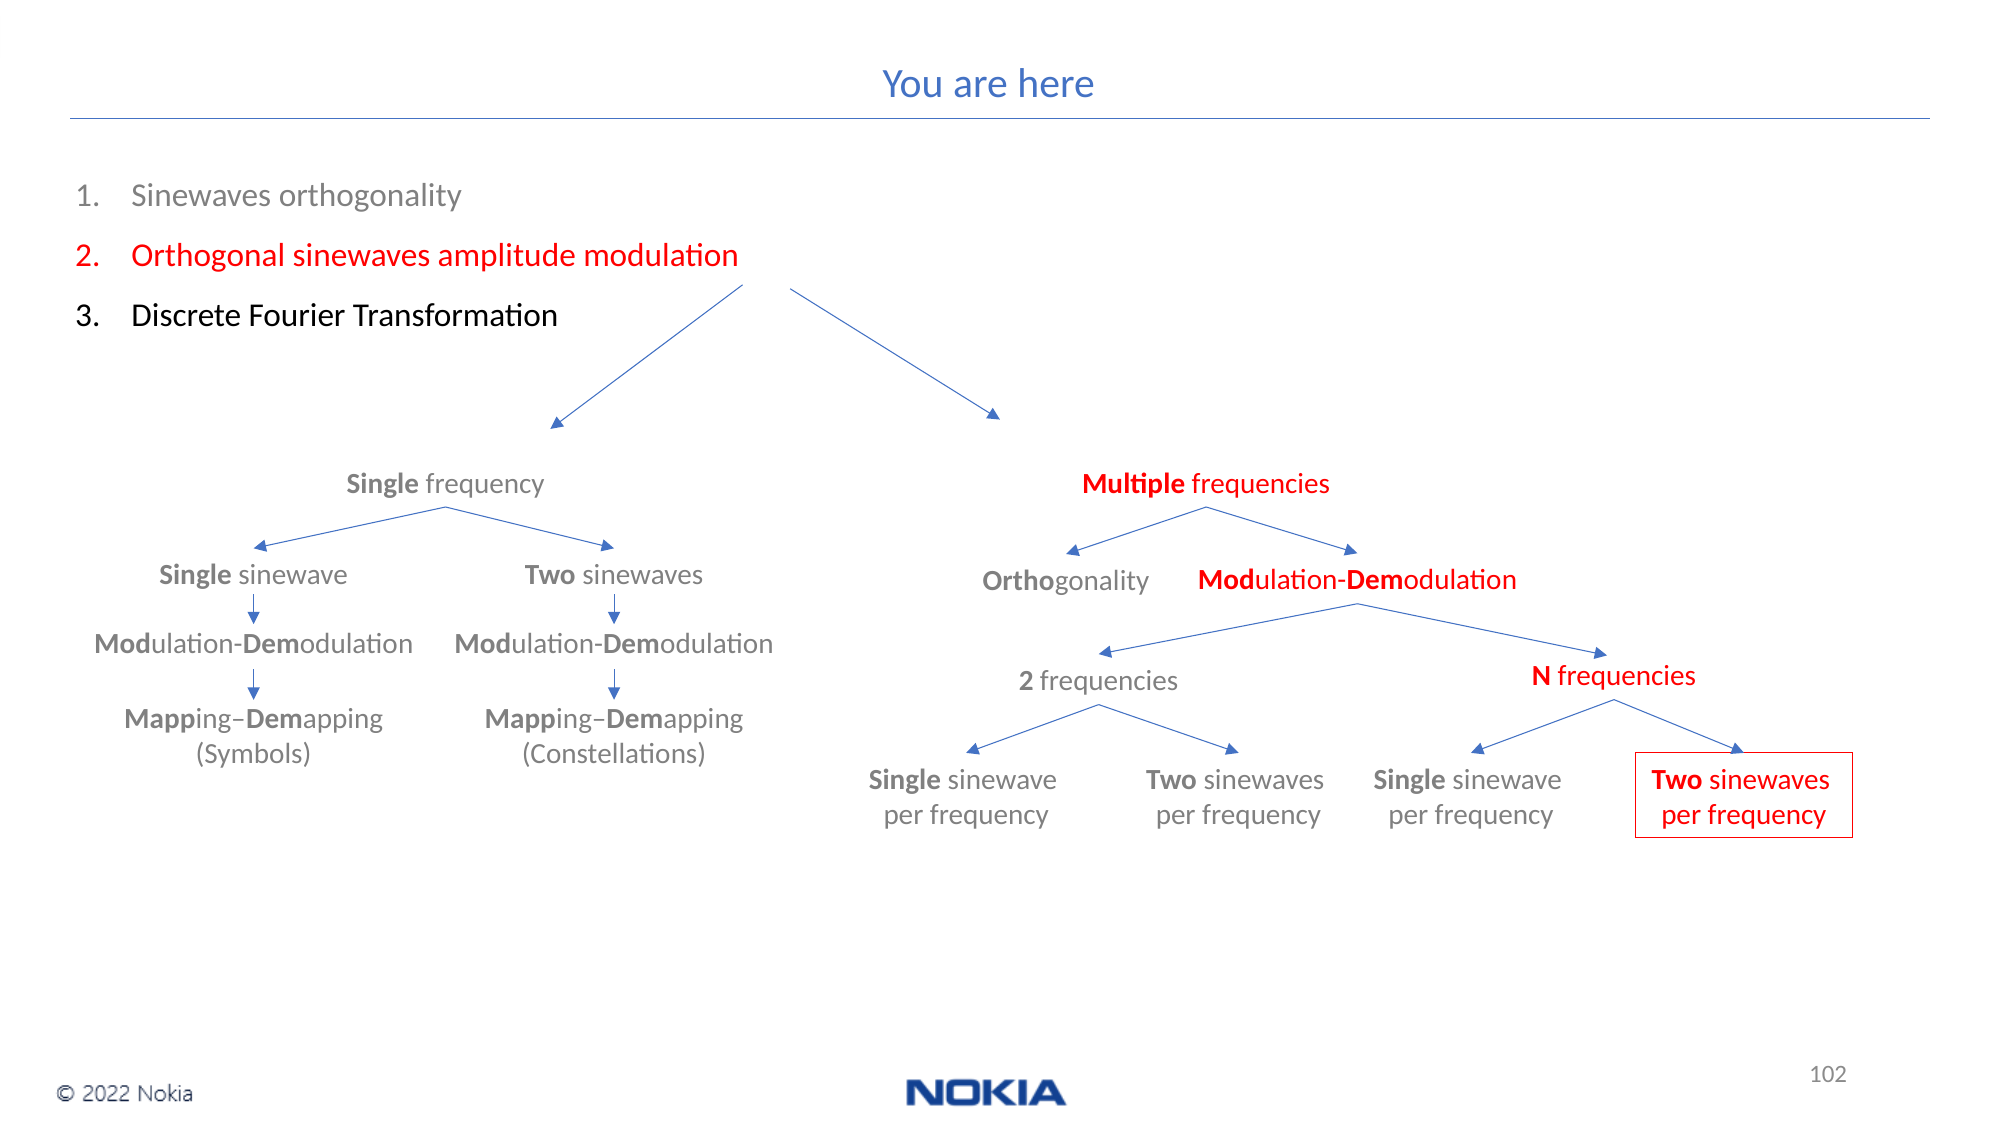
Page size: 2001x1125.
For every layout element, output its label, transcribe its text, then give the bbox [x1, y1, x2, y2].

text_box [550, 284, 1001, 429]
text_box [59, 44, 1930, 119]
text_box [60, 145, 1853, 839]
picture [36, 1066, 1167, 1111]
slide_number 102 [1412, 1042, 1863, 1103]
